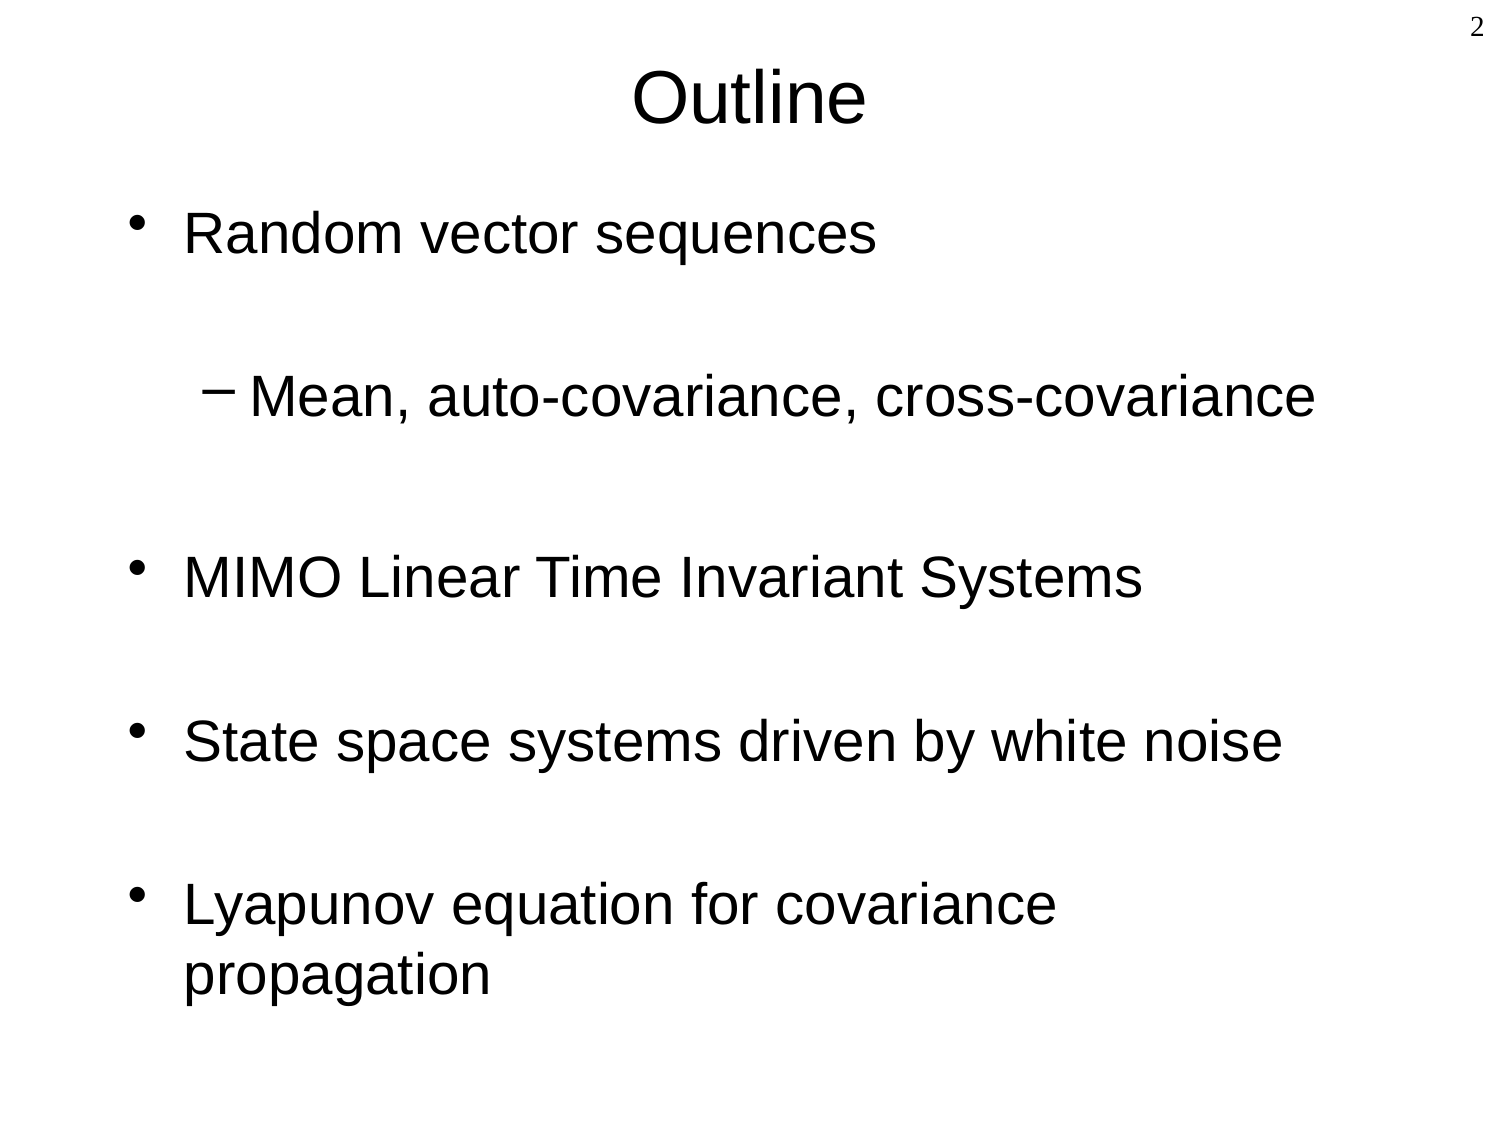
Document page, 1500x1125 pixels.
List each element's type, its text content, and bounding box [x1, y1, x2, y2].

title Outline [112, 0, 1388, 187]
list Random vector sequences Mean, auto-covariance, cross-covariance MIMO Linear Time Invariant Systems State space systems driven by white noise Lyapunov equation for covariance propagation [112, 187, 1388, 1026]
slide_number 2 [1388, 0, 1500, 76]
